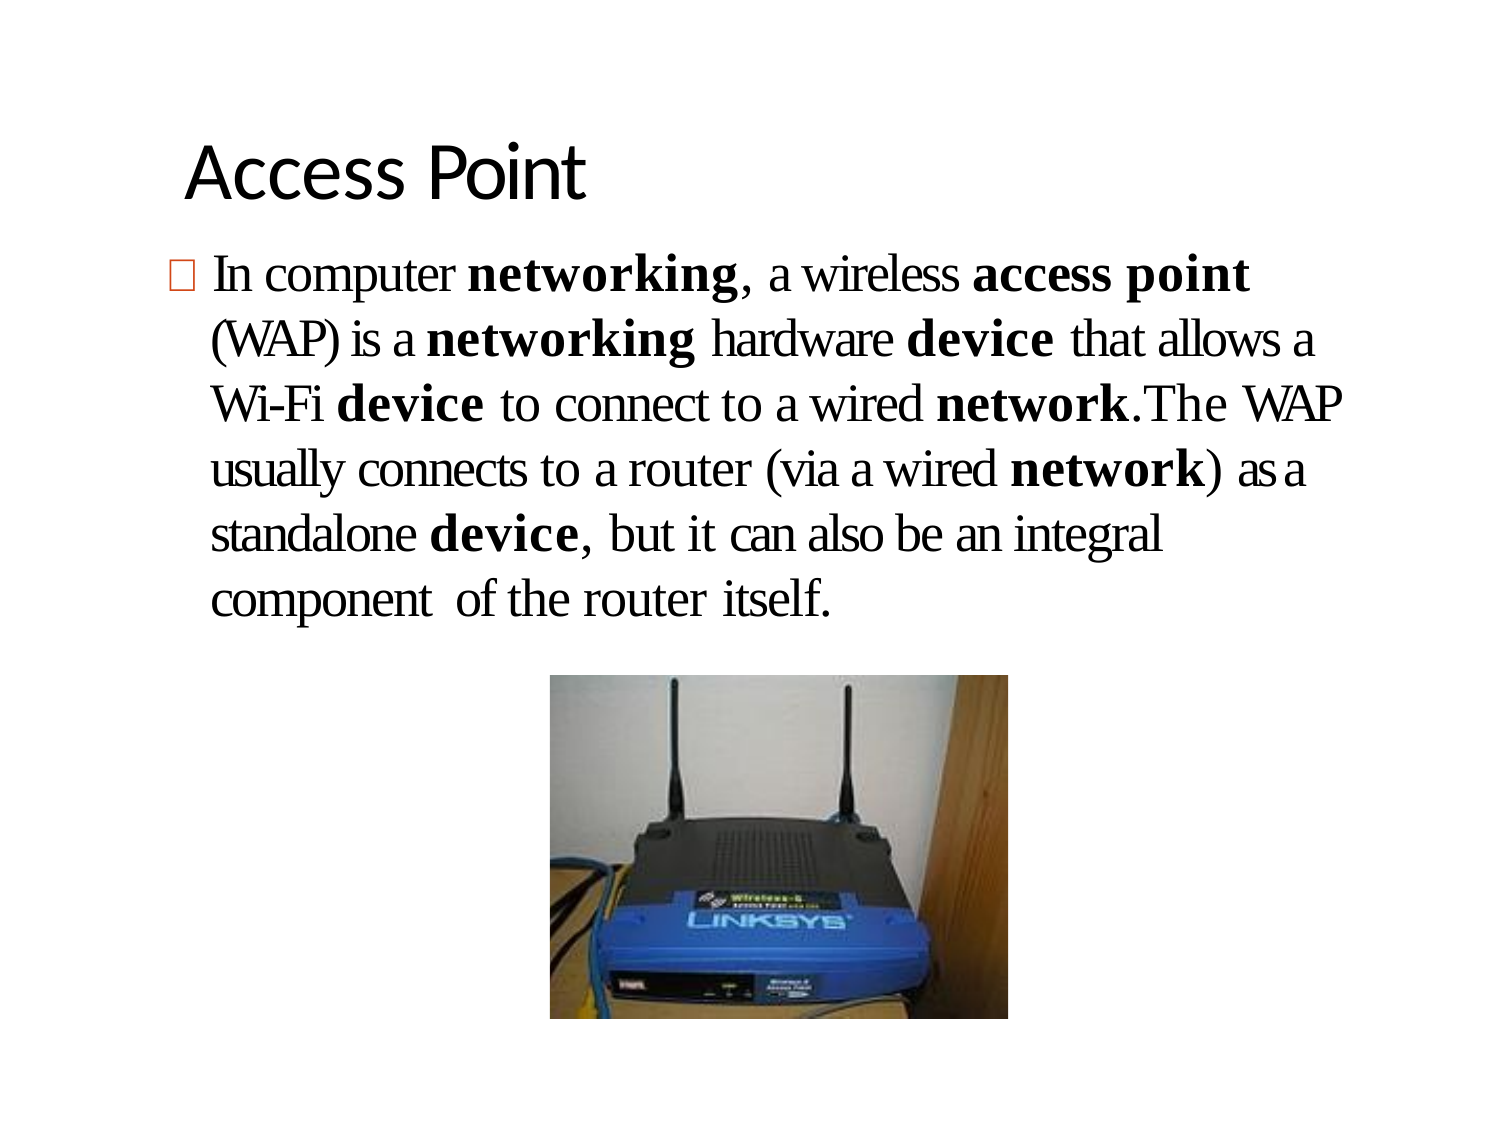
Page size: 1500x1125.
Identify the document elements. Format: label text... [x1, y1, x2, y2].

text_box  In computer networking, a wireless access point (WAP) is a networking hardware device that allows a Wi-Fi device to connect to a wired network.The WAP usually connects to a router (via a wired network) as a standalone device, but it can also be an integral component of the router itself. [162, 235, 1393, 628]
text_box [549, 675, 1009, 1019]
title Access Point [162, 70, 609, 235]
